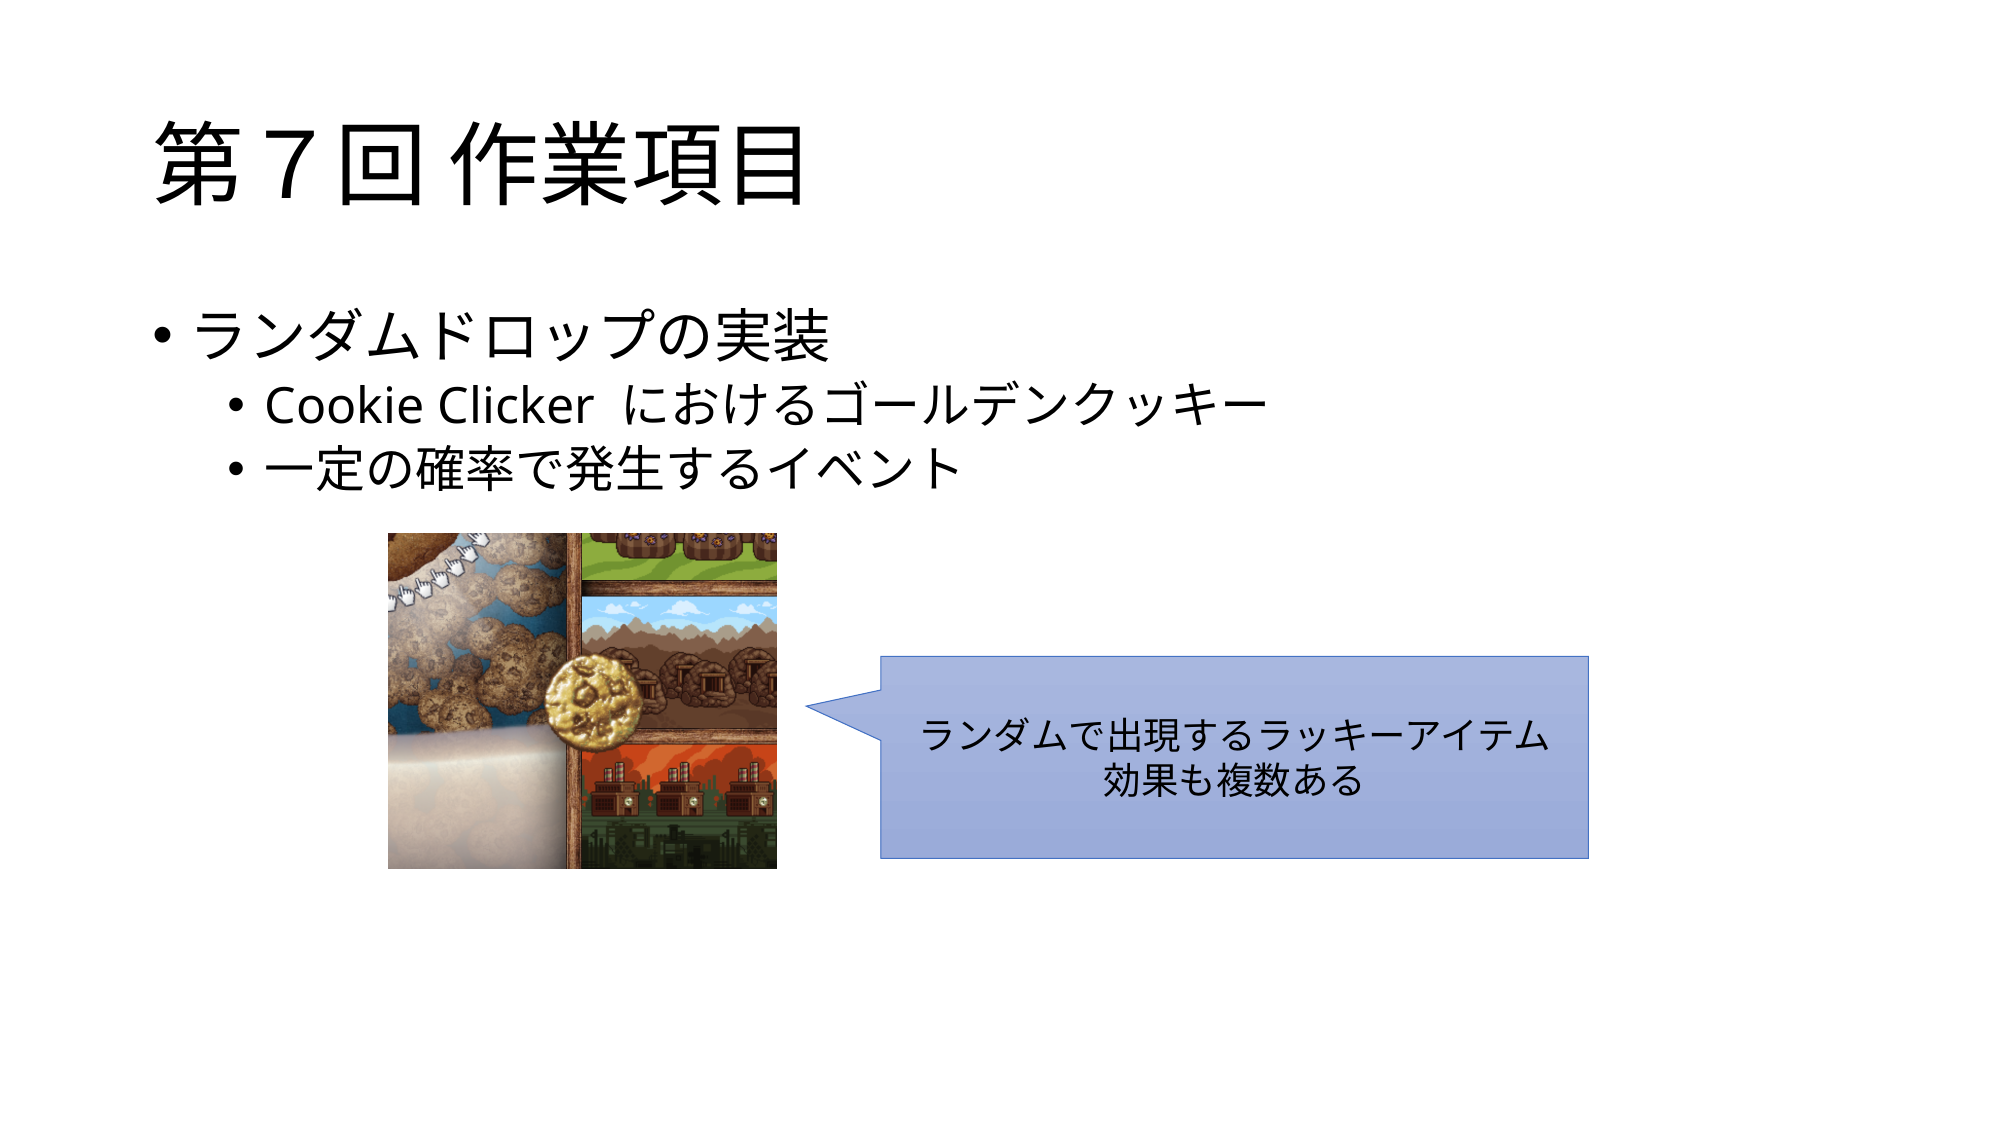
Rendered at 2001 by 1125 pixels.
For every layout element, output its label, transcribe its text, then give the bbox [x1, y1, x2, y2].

text_box ランダムで出現するラッキーアイテム 効果も複数ある [804, 655, 1589, 859]
list ランダムドロップの実装 Cookie Clicker におけるゴールデンクッキー 一定の確率で発生するイベント [137, 299, 1863, 1014]
title 第７回 作業項目 [137, 59, 1863, 278]
picture [388, 533, 777, 869]
